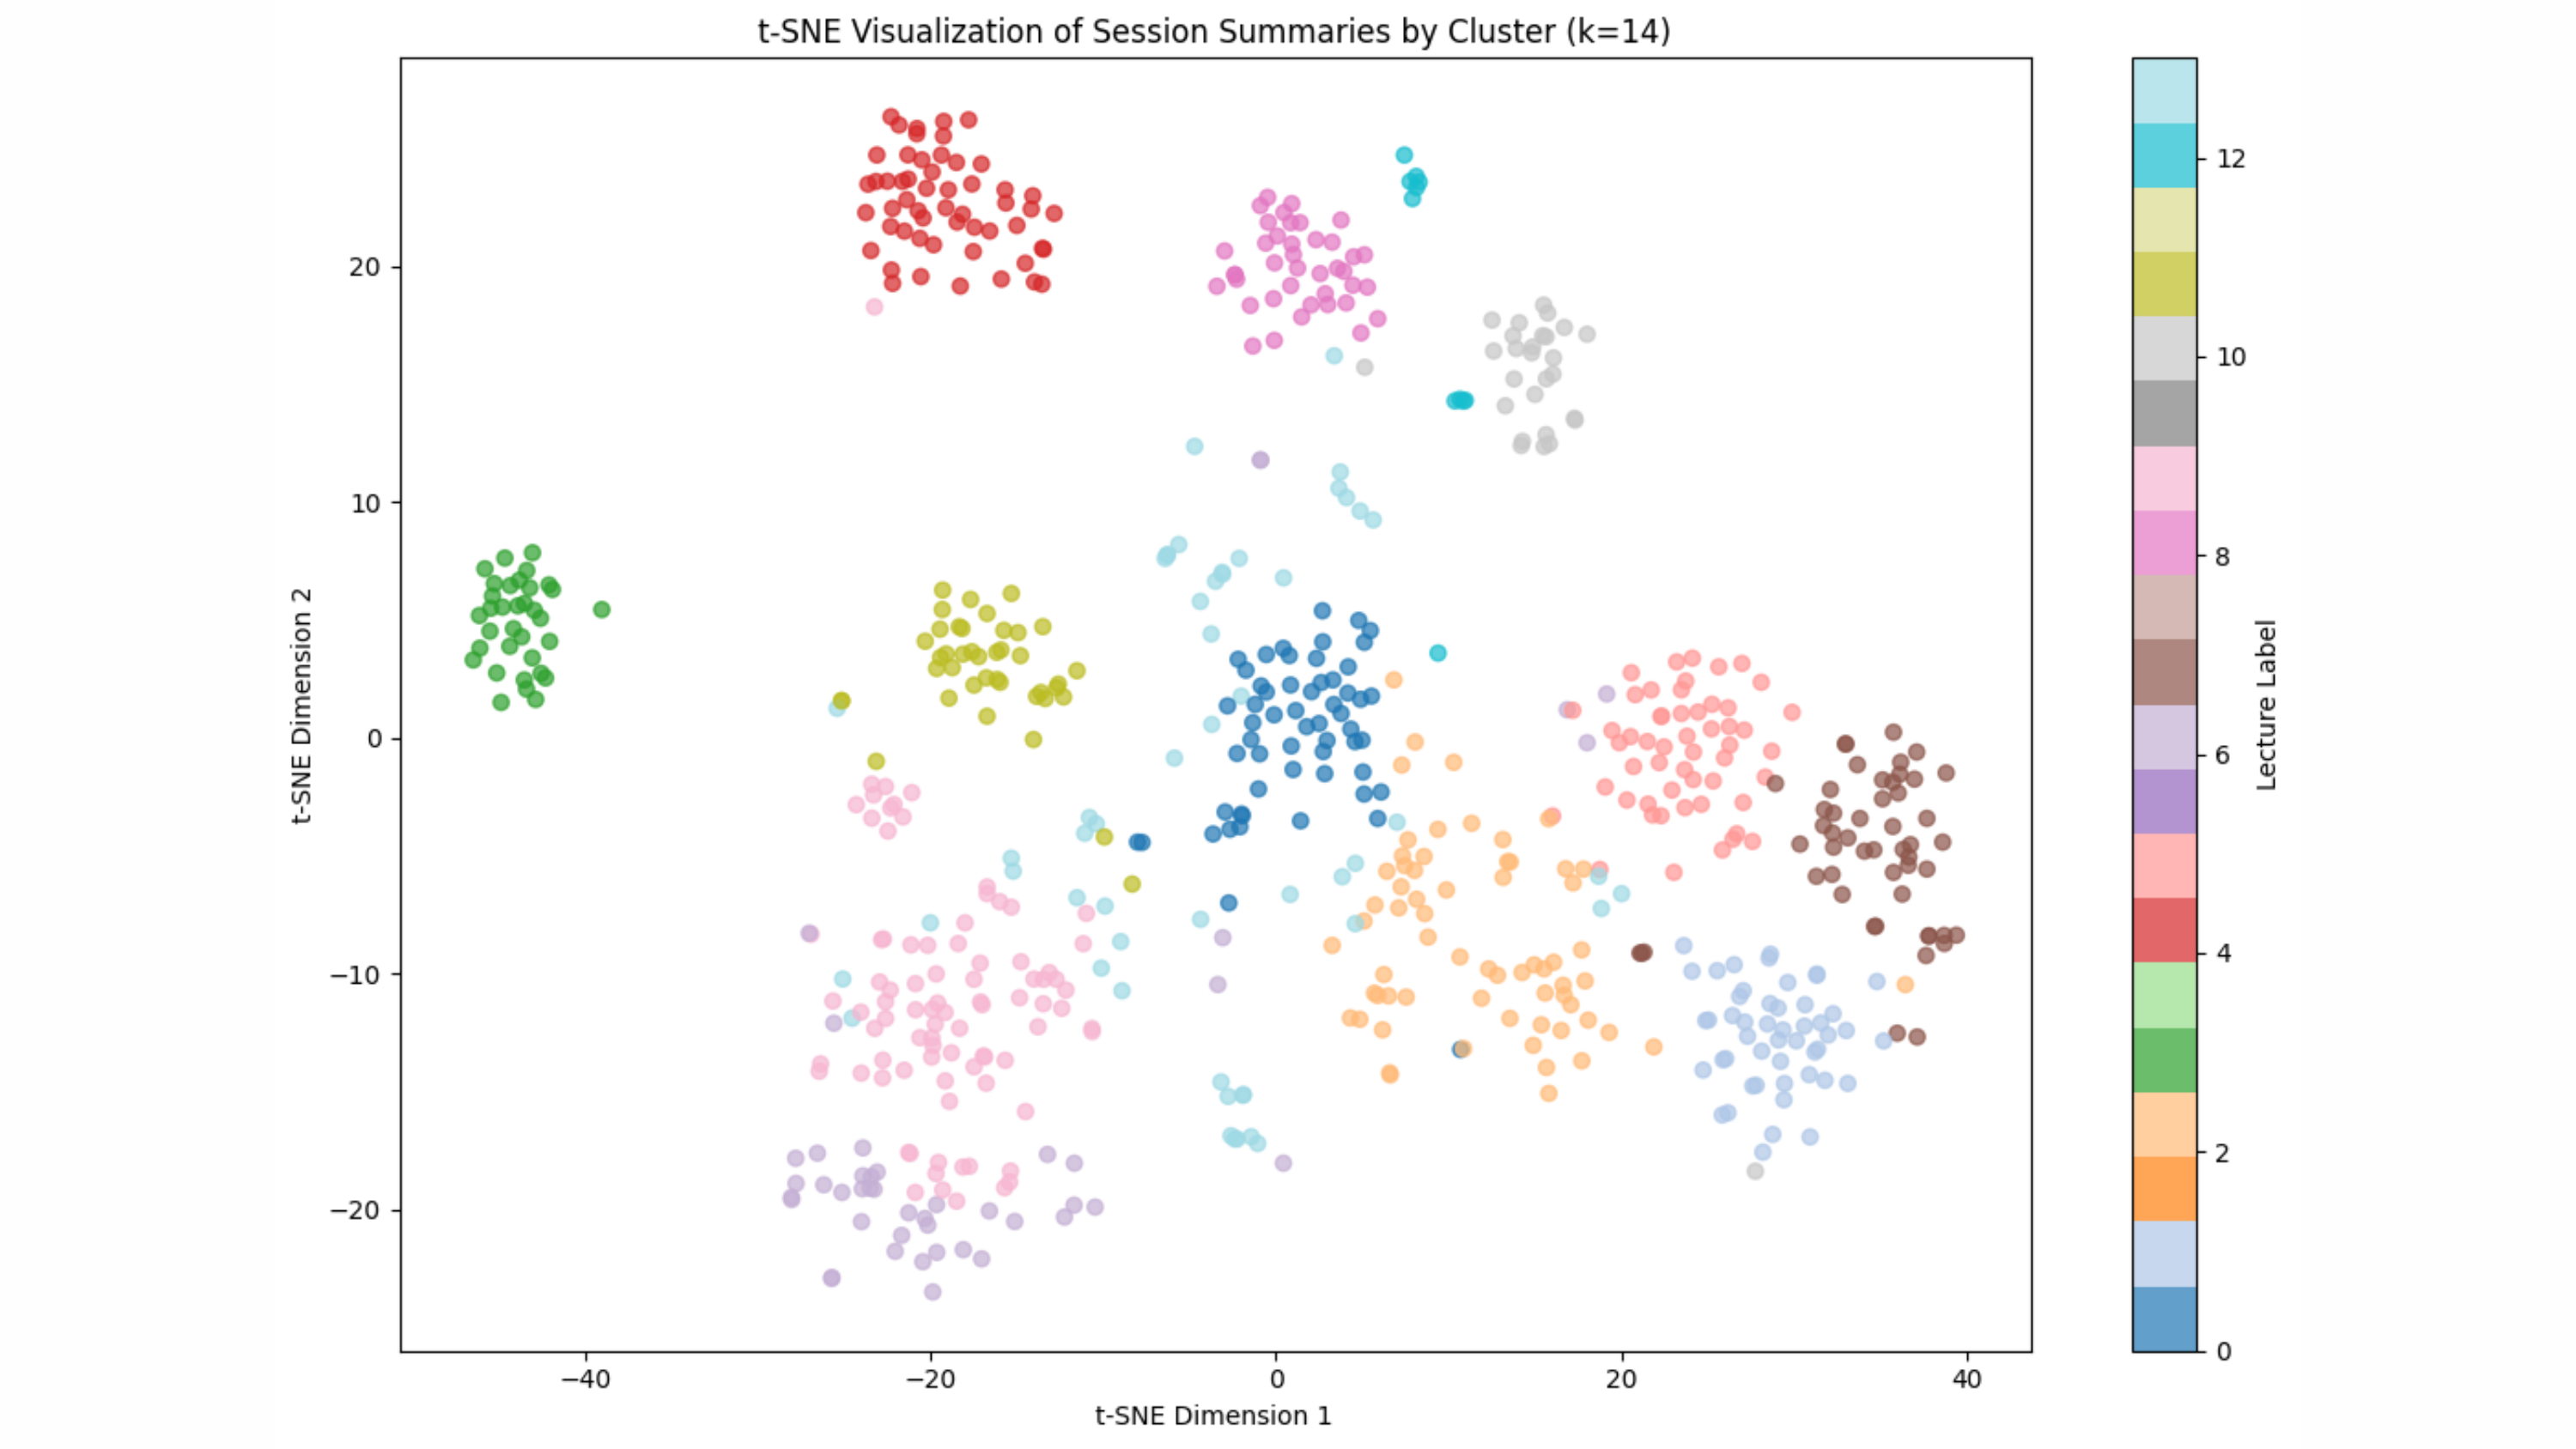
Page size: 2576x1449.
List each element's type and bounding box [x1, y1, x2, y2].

text_box [274, 0, 2301, 1449]
